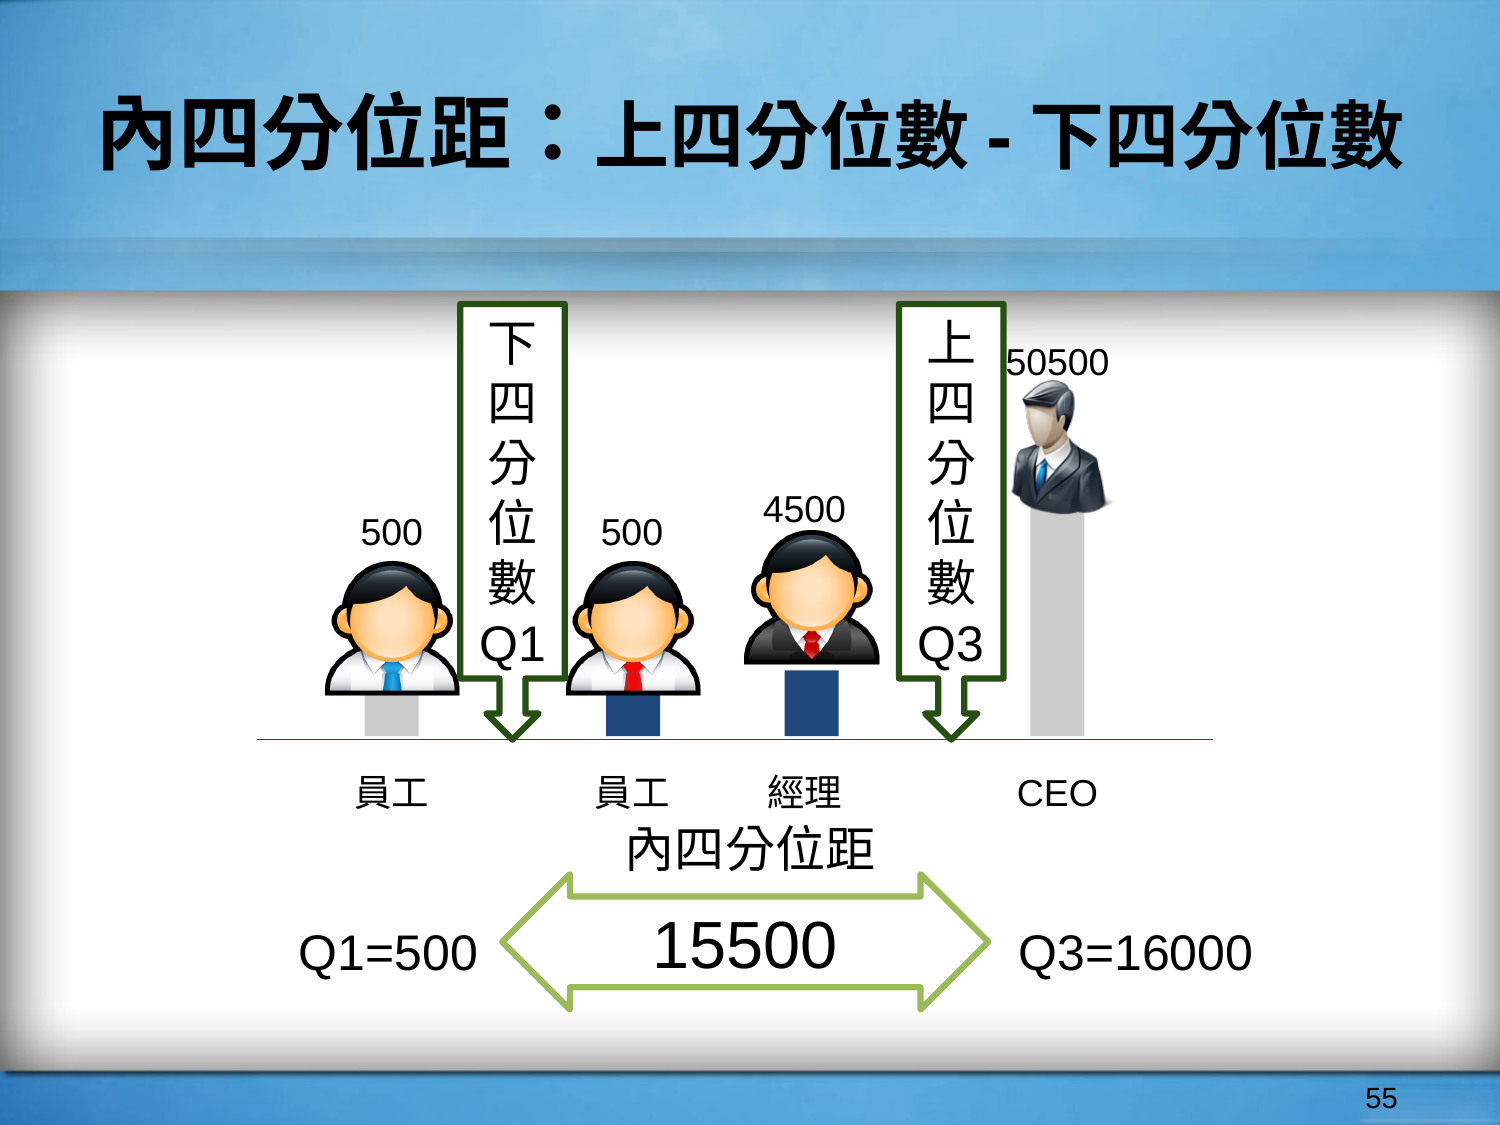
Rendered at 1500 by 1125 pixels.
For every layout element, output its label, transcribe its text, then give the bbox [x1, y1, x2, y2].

text_box [1030, 524, 1085, 737]
text_box 50500 [1004, 322, 1126, 363]
text_box 15500 [502, 880, 989, 1010]
text_box 500 [324, 493, 460, 533]
title 內四分位距：上四分位數-下四分位數 [78, 27, 1422, 232]
text_box CEO [989, 753, 1126, 794]
slide_number ‹#› [1350, 1074, 1488, 1118]
text_box 員工 [545, 753, 719, 794]
picture [0, 0, 1500, 1125]
text_box 員工 [305, 753, 478, 794]
text_box 4500 [736, 470, 873, 510]
text_box 上四分位數 Q3 [898, 304, 1004, 739]
text_box Q3=16000 [1003, 917, 1419, 984]
text_box 500 [565, 493, 701, 533]
text_box [364, 704, 419, 737]
text_box [606, 704, 661, 737]
text_box 經理 [732, 753, 877, 794]
text_box 內四分位距 [349, 814, 1151, 880]
text_box Q1=500 [78, 917, 494, 984]
text_box 下四分位數 Q1 [460, 304, 565, 739]
text_box [784, 673, 839, 737]
